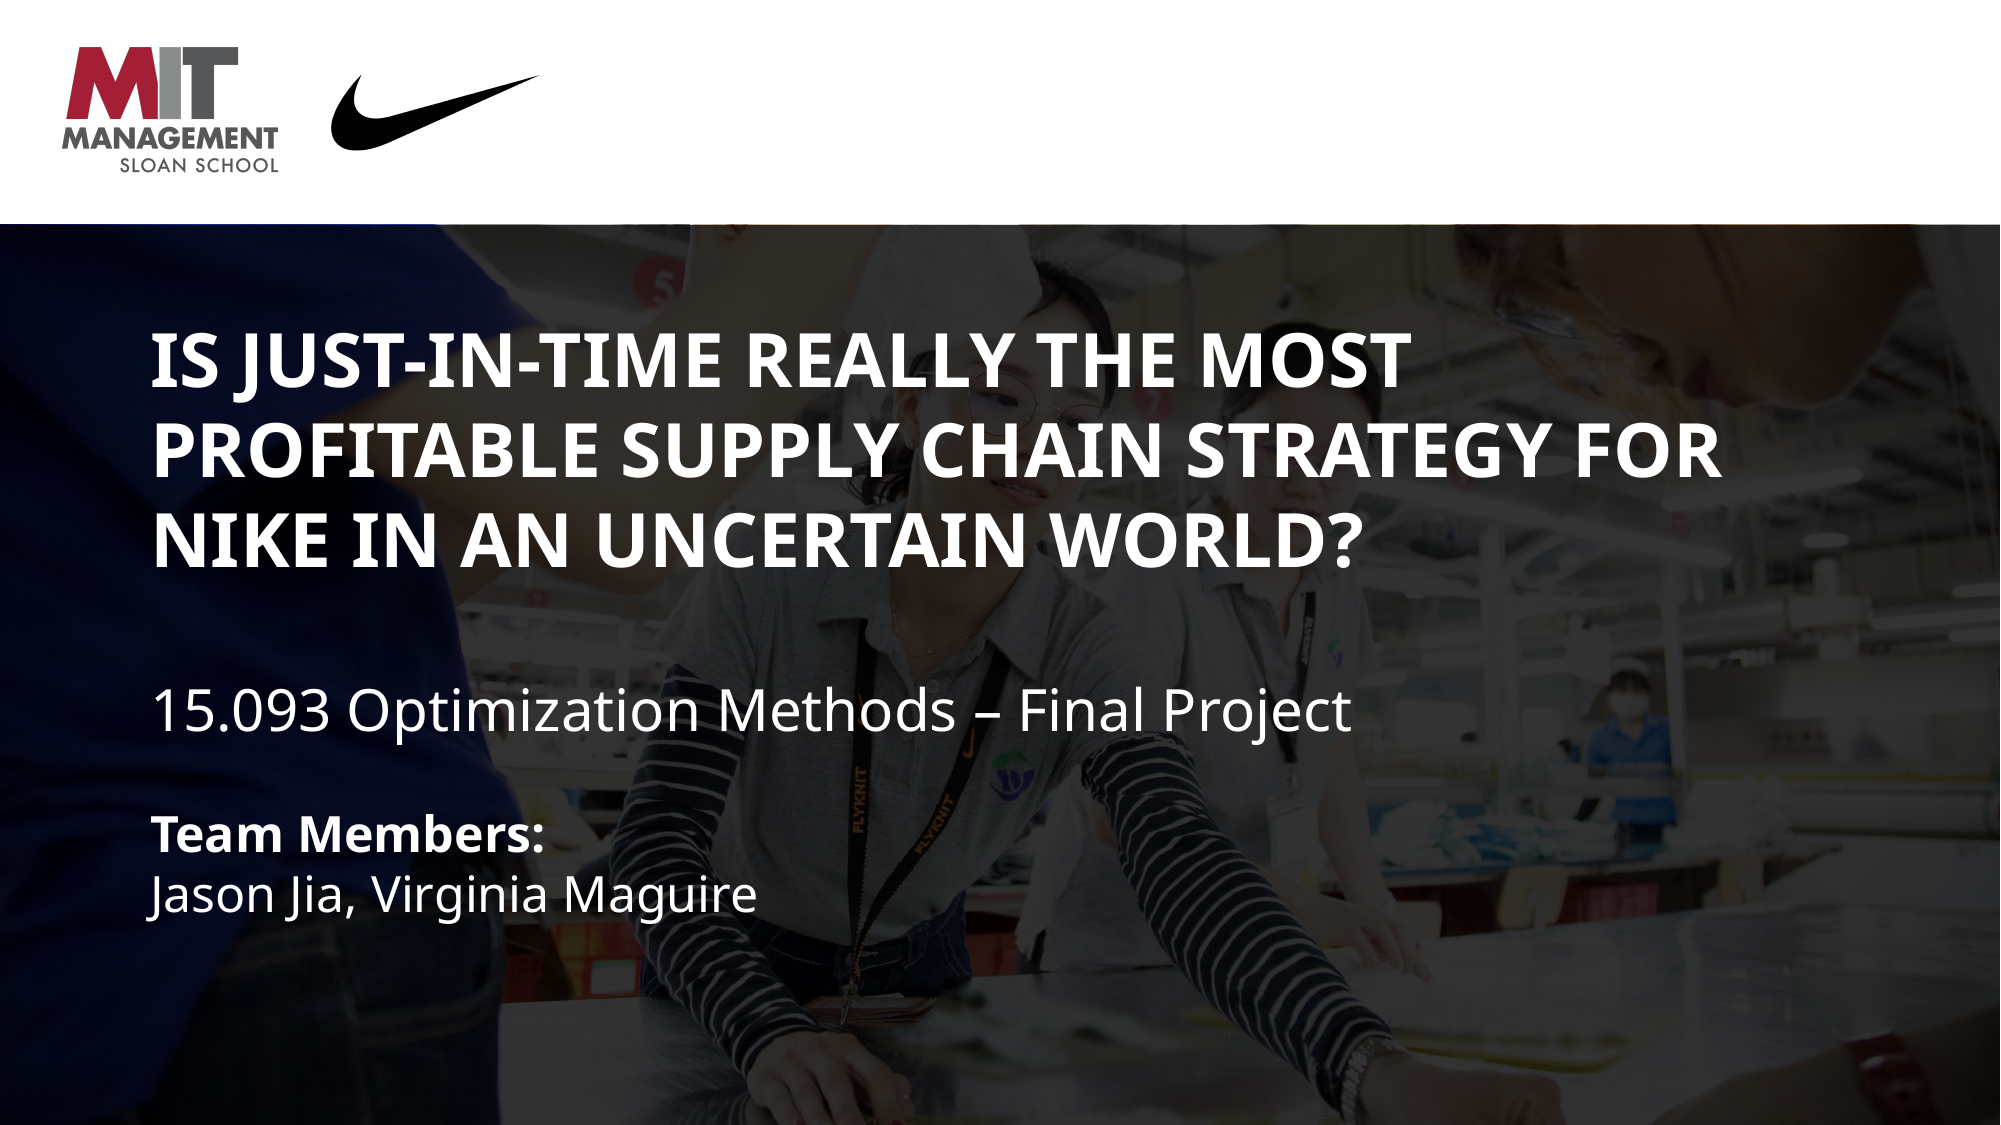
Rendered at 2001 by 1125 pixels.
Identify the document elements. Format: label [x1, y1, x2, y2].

picture [62, 47, 278, 173]
picture [0, 224, 2000, 1125]
picture [324, 68, 547, 157]
